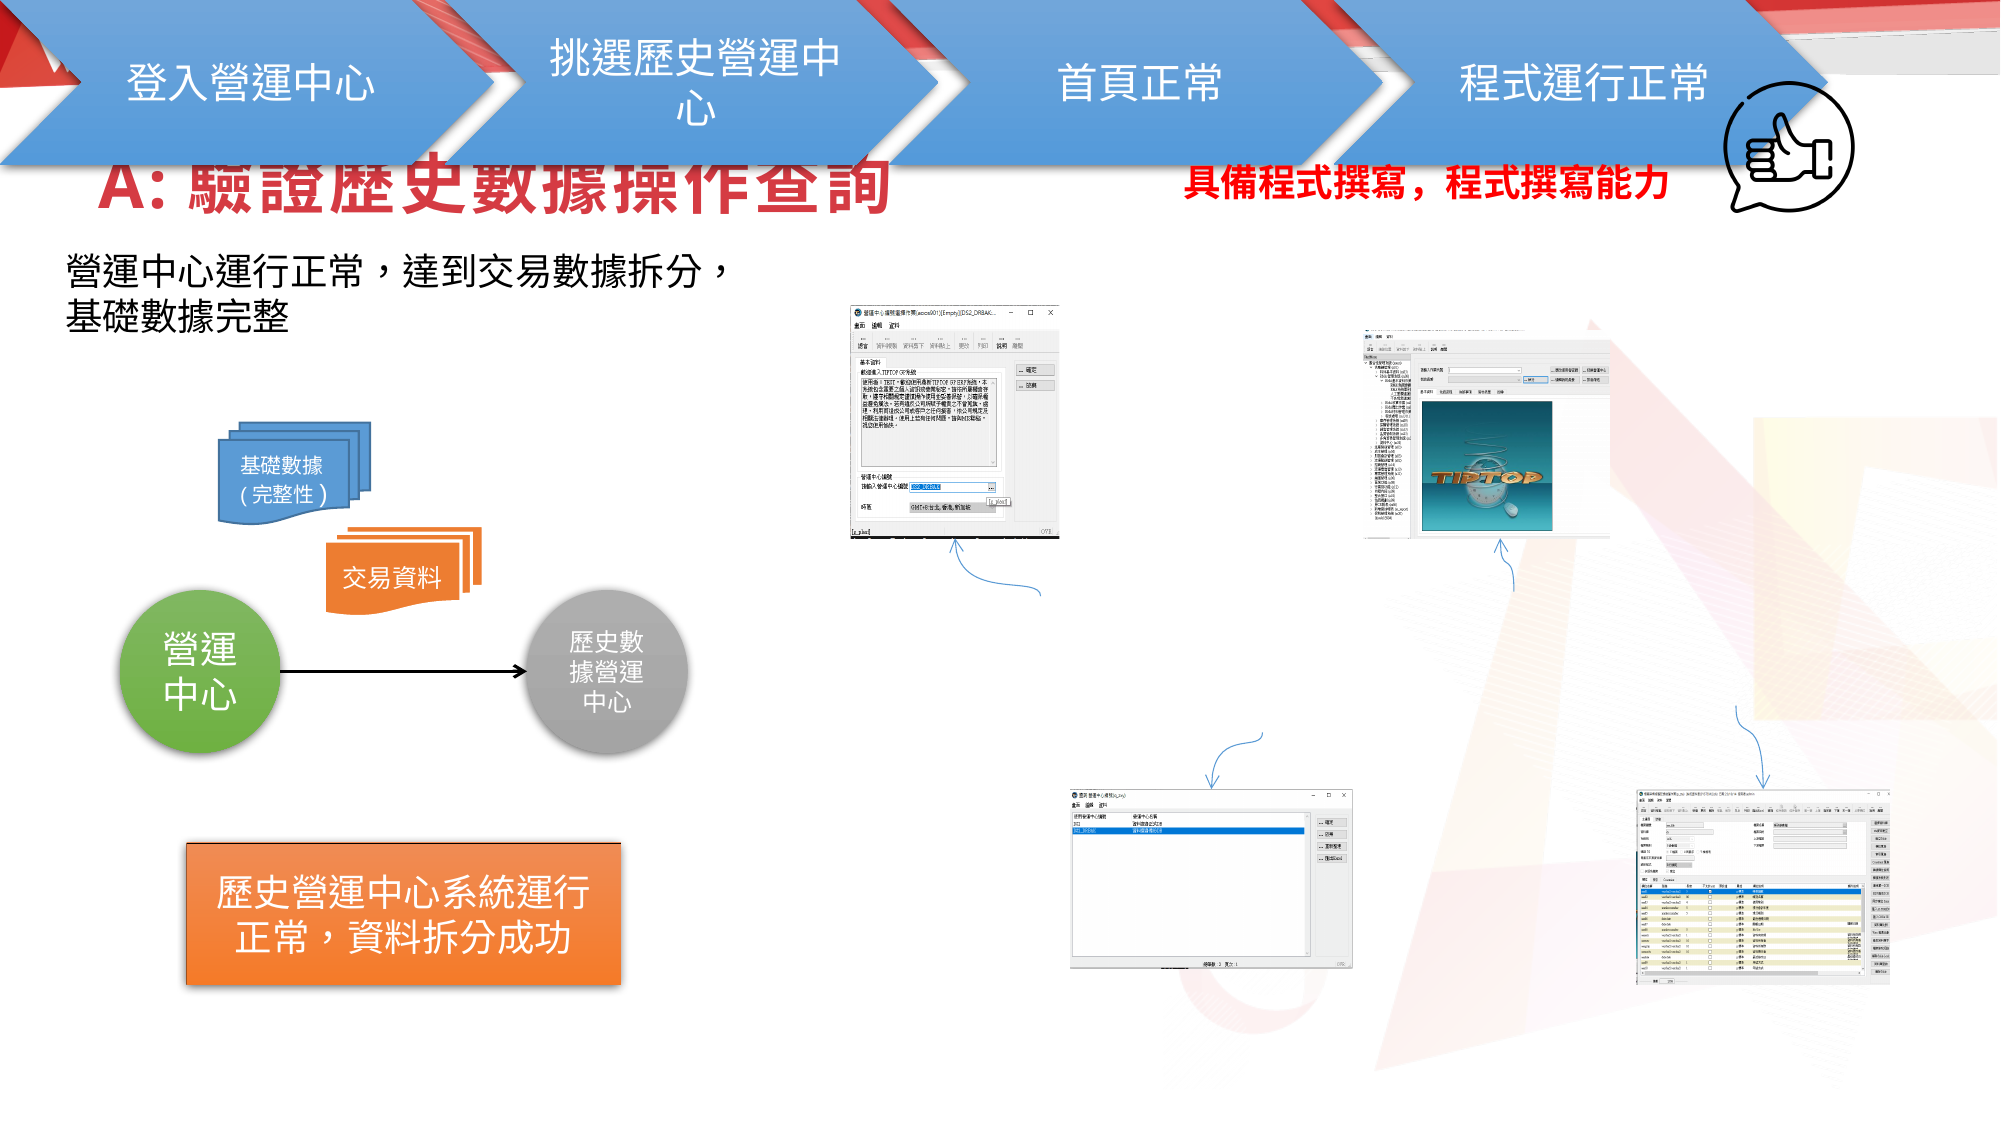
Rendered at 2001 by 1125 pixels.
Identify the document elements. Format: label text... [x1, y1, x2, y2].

title A:驗證歷史數據操作查詢 [81, 122, 1913, 241]
picture [0, 2, 81, 88]
text_box 具備程式撰寫，程式撰寫能力 [1167, 151, 1723, 212]
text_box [119, 422, 688, 753]
picture [1302, 0, 1415, 88]
picture [1723, 0, 2001, 213]
picture [858, 0, 970, 88]
picture [1098, 315, 1999, 1125]
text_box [850, 304, 1890, 985]
picture [413, 0, 526, 88]
text_box 歷史營運中心系統運行正常，資料拆分成功 [186, 842, 621, 985]
text_box 營運中心運行正常，達到交易數據拆分，基礎數據完整 [50, 241, 757, 346]
